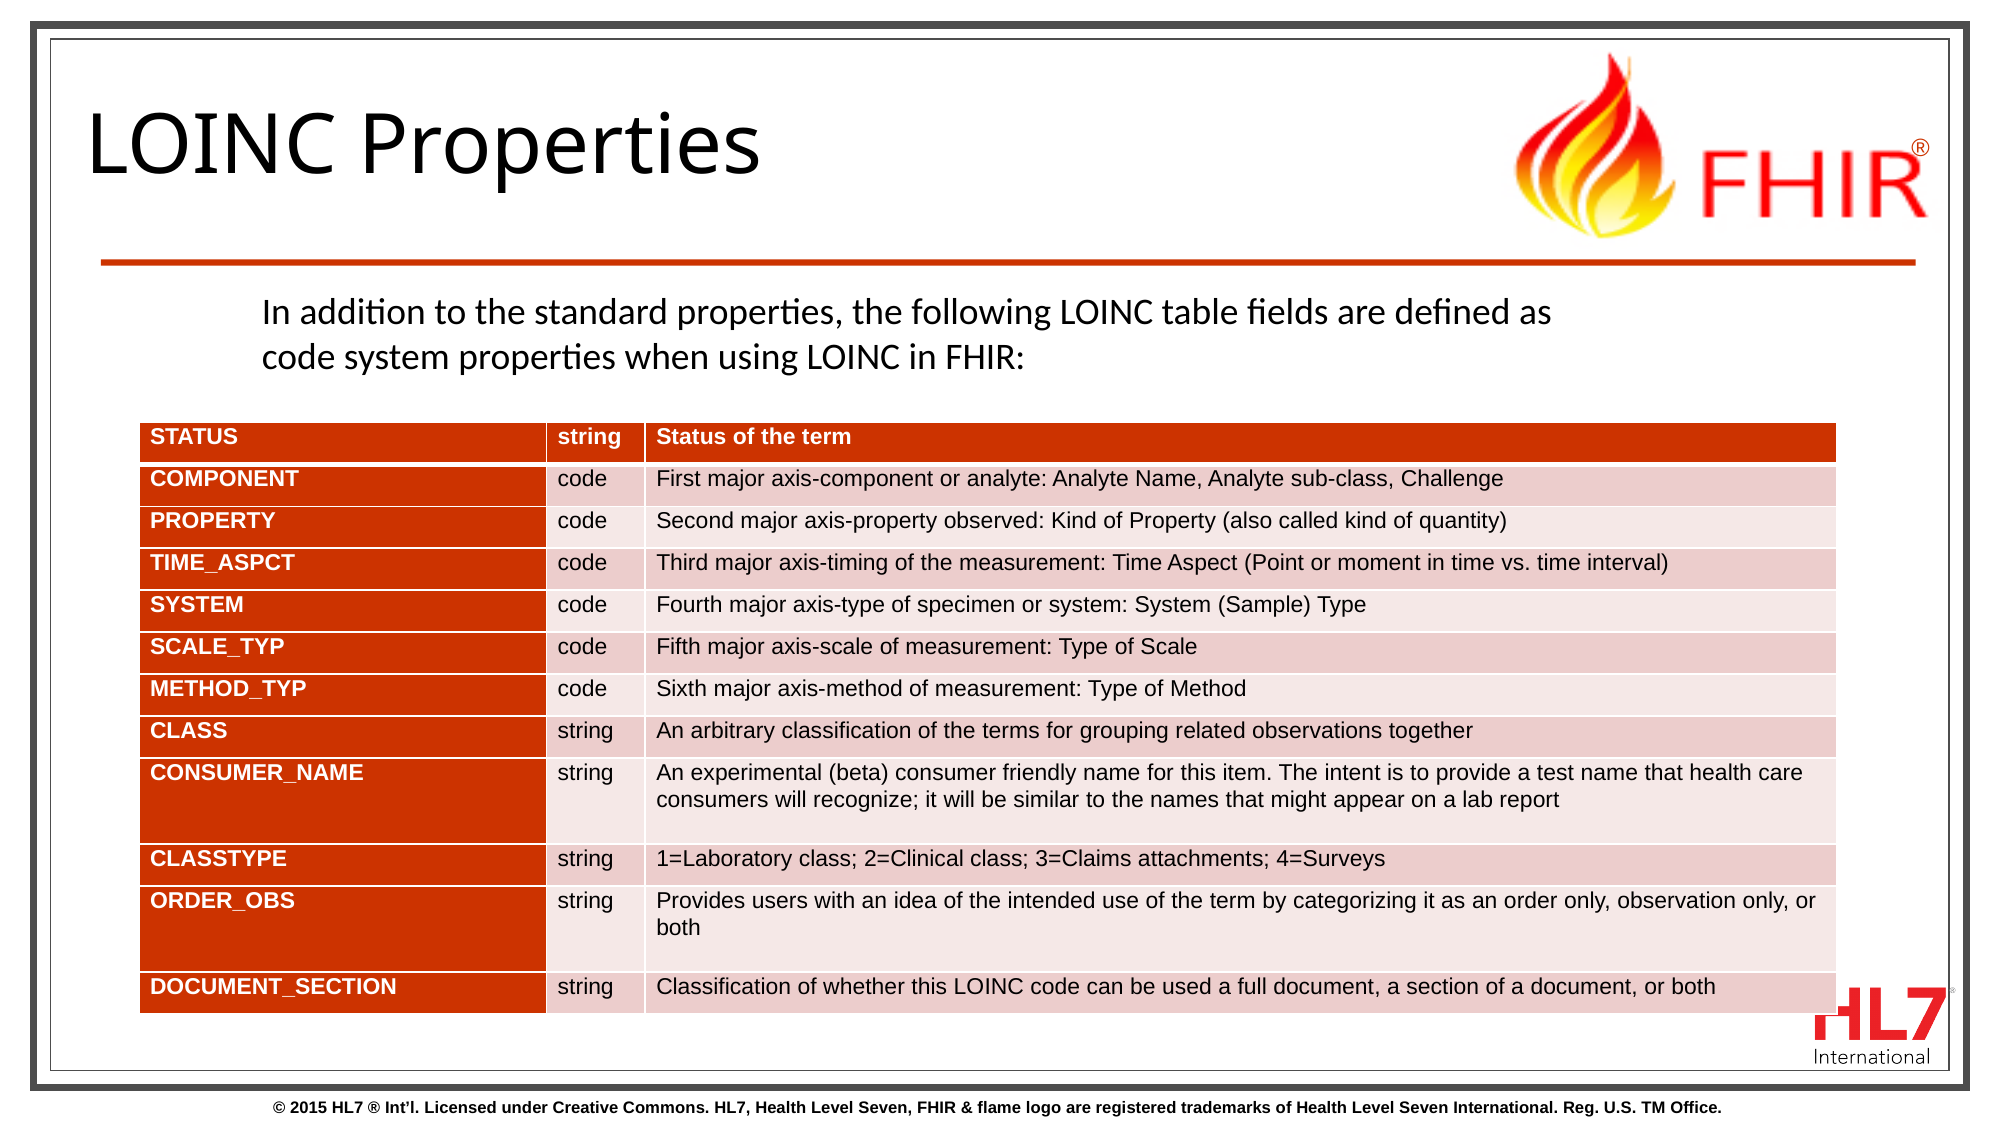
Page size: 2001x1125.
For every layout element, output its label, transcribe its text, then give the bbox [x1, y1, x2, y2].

table_cell Second major axis-property observed: Kind of Property (also called kind of quantity) [646, 507, 1836, 547]
picture [1498, 42, 1944, 249]
table_cell SYSTEM [140, 591, 546, 631]
table_cell string [547, 887, 644, 971]
table_cell code [547, 633, 644, 673]
table_cell string [547, 845, 644, 885]
table_header Status of the term [646, 423, 1836, 462]
table_cell code [547, 549, 644, 589]
table_cell CLASSTYPE [140, 845, 546, 885]
table_cell Classification of whether this LOINC code can be used a full document, a section of a document, or both [646, 973, 1836, 1013]
table_cell Third major axis-timing of the measurement: Time Aspect (Point or moment in time vs. time interval) [646, 549, 1836, 589]
table_cell code [547, 467, 644, 506]
table_cell code [547, 675, 644, 715]
table_cell string [547, 717, 644, 757]
table_cell string [547, 759, 644, 843]
table_cell Provides users with an idea of the intended use of the term by categorizing it as an order only, observation only, or both [646, 887, 1836, 971]
table_cell COMPONENT [140, 467, 546, 506]
table_cell CLASS [140, 717, 546, 757]
table_cell Fourth major axis-type of specimen or system: System (Sample) Type [646, 591, 1836, 631]
table_cell Sixth major axis-method of measurement: Type of Method [646, 675, 1836, 715]
text_box In addition to the standard properties, the following LOINC table fields are defined as code system properties when using LOINC in FHIR: [246, 279, 1584, 385]
table_cell code [547, 507, 644, 547]
table_cell 1=Laboratory class; 2=Clinical class; 3=Claims attachments; 4=Surveys [646, 845, 1836, 885]
table_cell TIME_ASPCT [140, 549, 546, 589]
title LOINC Properties [70, 54, 1504, 244]
table_cell ORDER_OBS [140, 887, 546, 971]
table_header string [547, 423, 644, 462]
table_cell SCALE_TYP [140, 633, 546, 673]
table_header STATUS [140, 423, 546, 462]
table_cell An arbitrary classification of the terms for grouping related observations together [646, 717, 1836, 757]
table_cell string [547, 973, 644, 1013]
table_cell PROPERTY [140, 507, 546, 547]
picture [1771, 937, 1999, 1114]
table_cell First major axis-component or analyte: Analyte Name, Analyte sub-class, Challenge [646, 467, 1836, 506]
table_cell CONSUMER_NAME [140, 759, 546, 843]
table_cell Fifth major axis-scale of measurement: Type of Scale [646, 633, 1836, 673]
table_cell code [547, 591, 644, 631]
table_cell DOCUMENT_SECTION [140, 973, 546, 1013]
table_cell An experimental (beta) consumer friendly name for this item. The intent is to provide a test name that health care consumers will recognize; it will be similar to the names that might appear on a lab report [646, 759, 1836, 843]
table_cell METHOD_TYP [140, 675, 546, 715]
